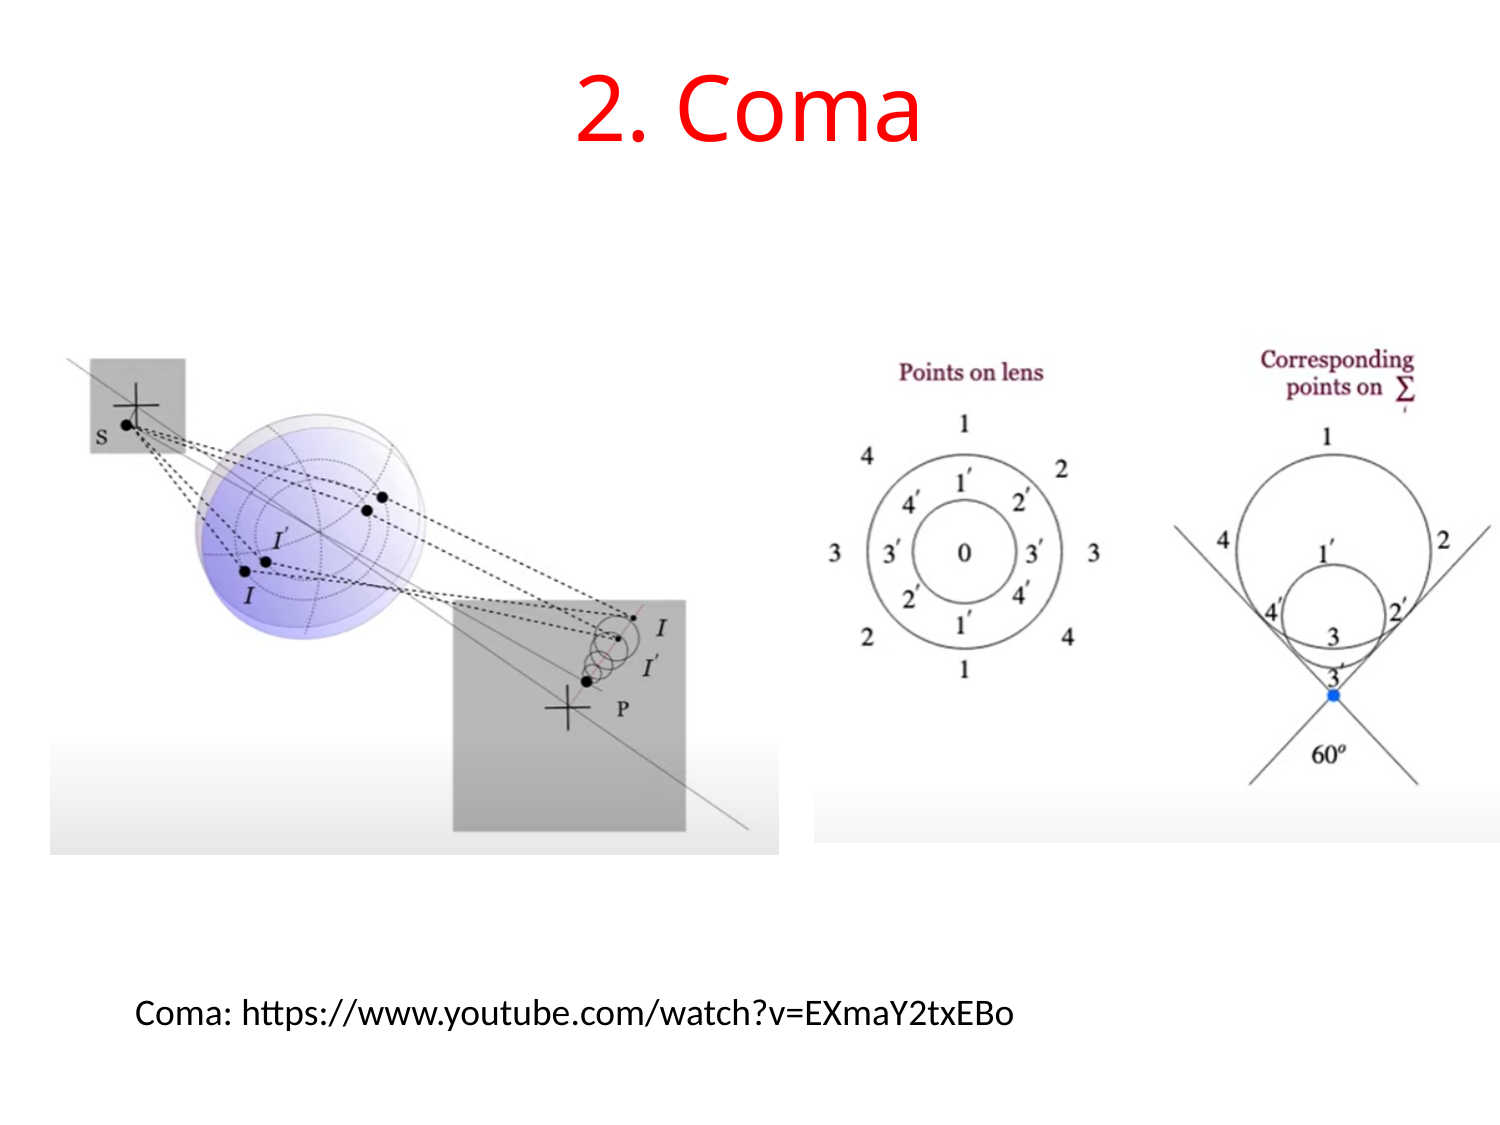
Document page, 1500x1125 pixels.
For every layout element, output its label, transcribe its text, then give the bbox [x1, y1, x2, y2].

text_box Coma: https://www.youtube.com/watch?v=EXmaY2txEBo [120, 980, 1138, 1041]
picture [50, 339, 779, 855]
title 2. Coma [0, 40, 1500, 184]
picture [814, 321, 1500, 843]
